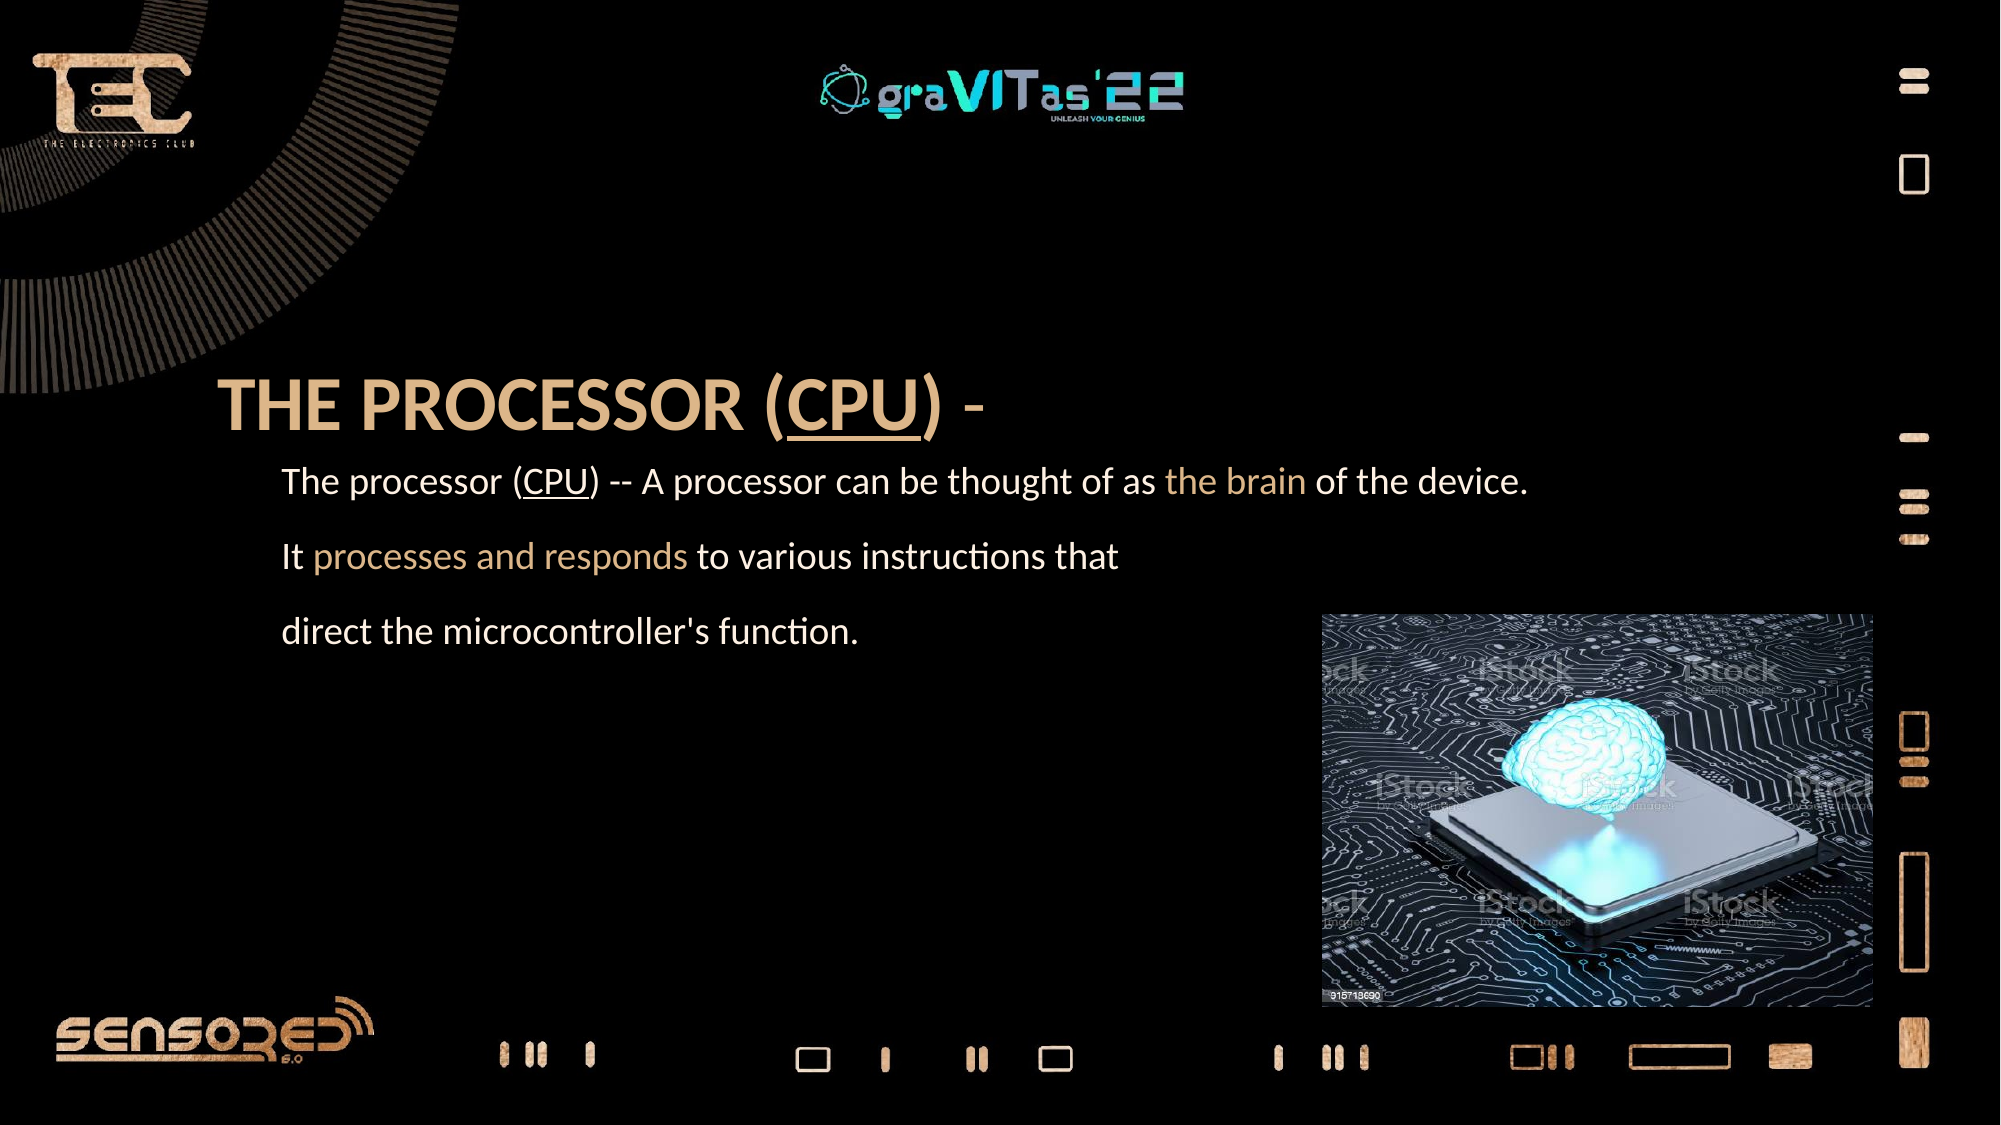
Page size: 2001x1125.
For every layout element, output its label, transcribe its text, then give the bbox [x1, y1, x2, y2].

title THE PROCESSOR (CPU) - [197, 318, 2000, 441]
picture [0, 0, 2001, 1125]
list The processor (CPU) -- A processor can be thought of as the brain of the device. It processes and responds to various instructions that direct the microcontroller's function. [261, 440, 1889, 959]
